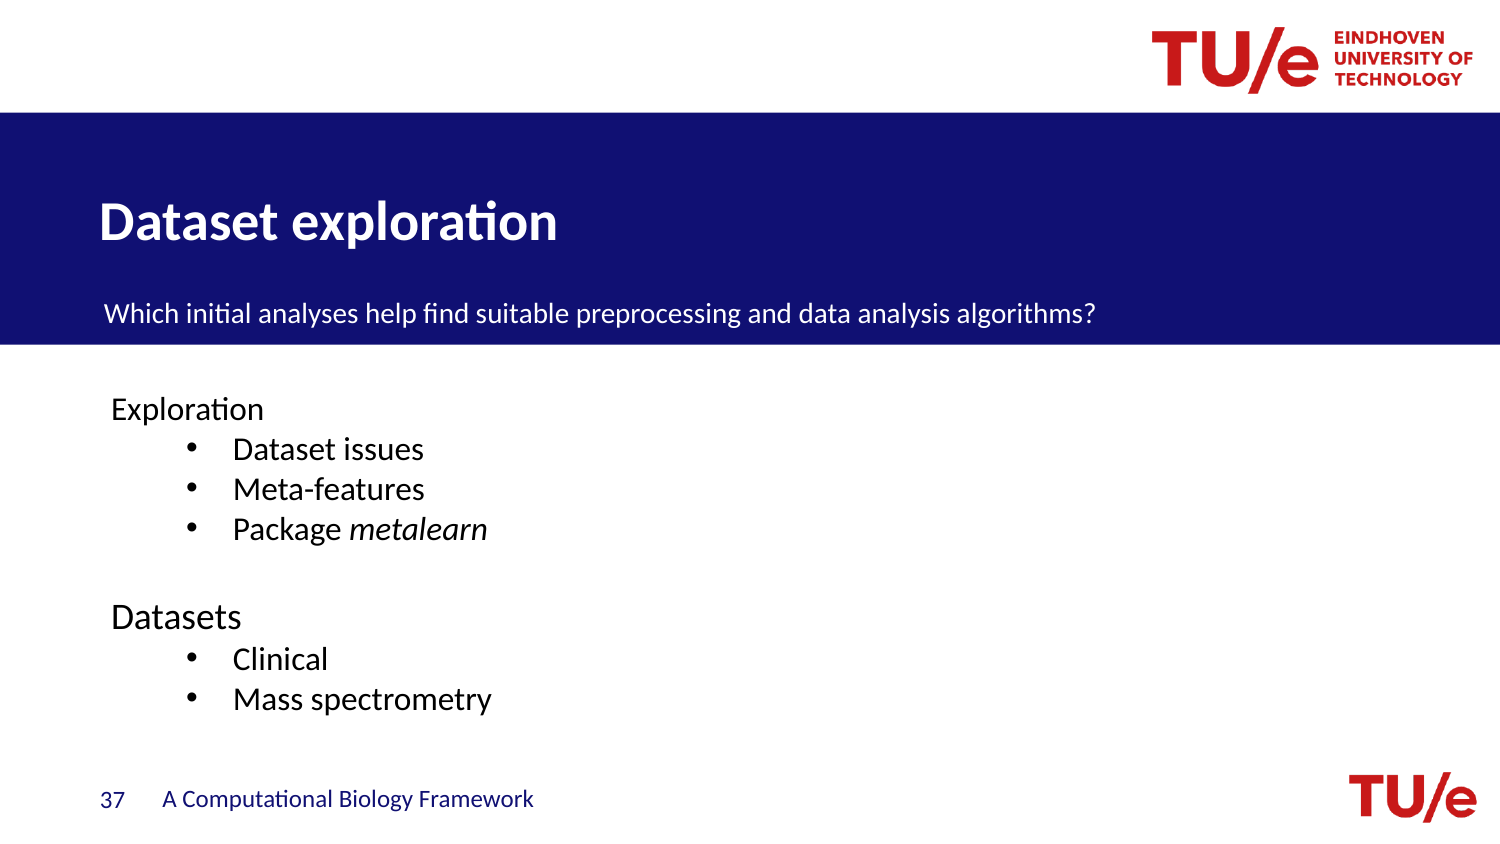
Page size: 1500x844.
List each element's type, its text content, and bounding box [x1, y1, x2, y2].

text_box Which initial analyses help find suitable preprocessing and data analysis algorithms? [0, 286, 1127, 337]
picture [1336, 759, 1489, 835]
title Dataset exploration [0, 112, 1500, 345]
picture [1135, 10, 1500, 110]
slide_number 37 [100, 783, 199, 841]
text_box Exploration Dataset issues Meta-features Package metalearn Datasets Clinical Mass spectrometry [21, 380, 1389, 725]
footer A Computational Biology Framework [162, 782, 1267, 841]
